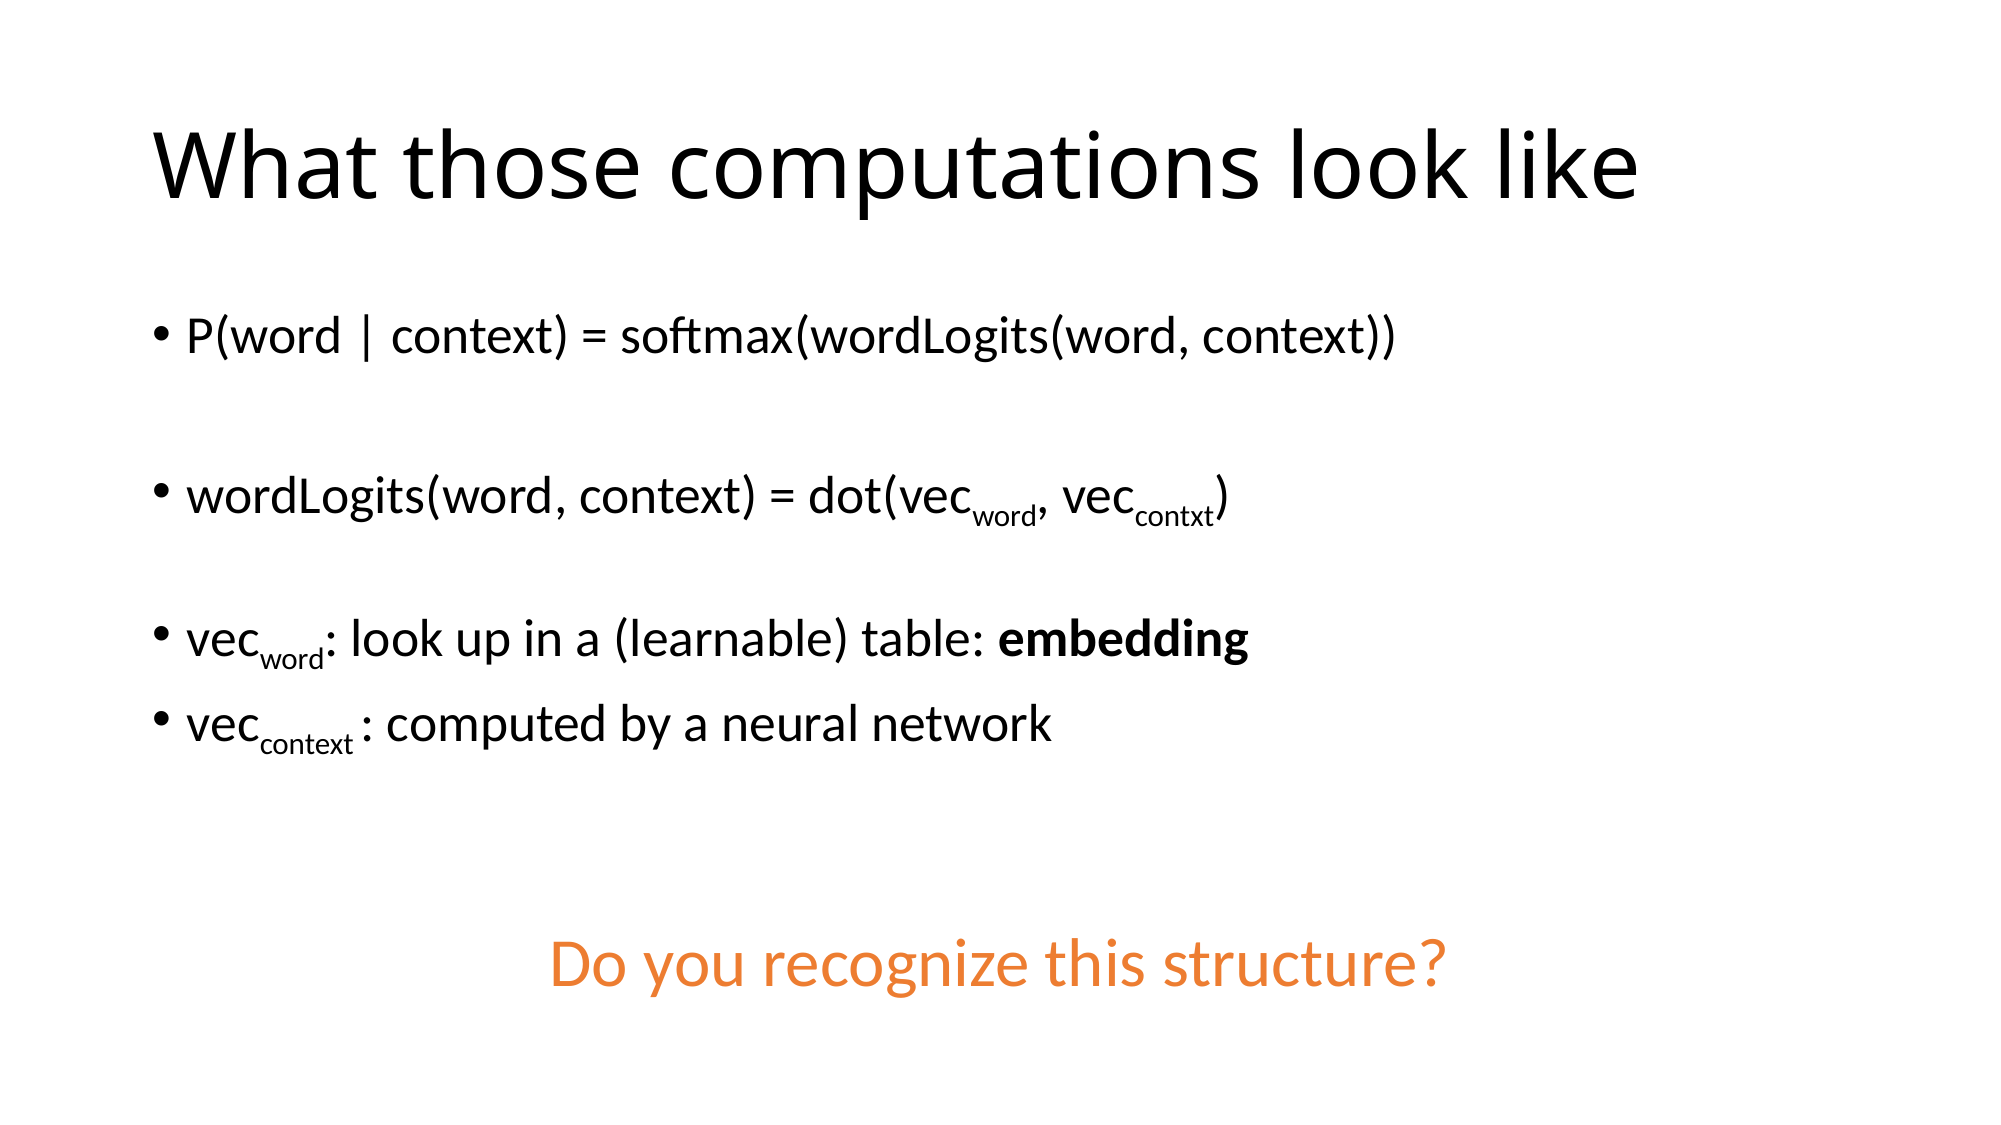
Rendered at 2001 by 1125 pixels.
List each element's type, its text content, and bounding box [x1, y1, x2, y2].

list P(word | context) = softmax(wordLogits(word, context)) wordLogits(word, context) = dot(vecword, veccontxt) vecword: look up in a (learnable) table: embedding veccontext : computed by a neural network Do you recognize this structure? [137, 299, 1863, 1014]
title What those computations look like [137, 59, 1863, 278]
